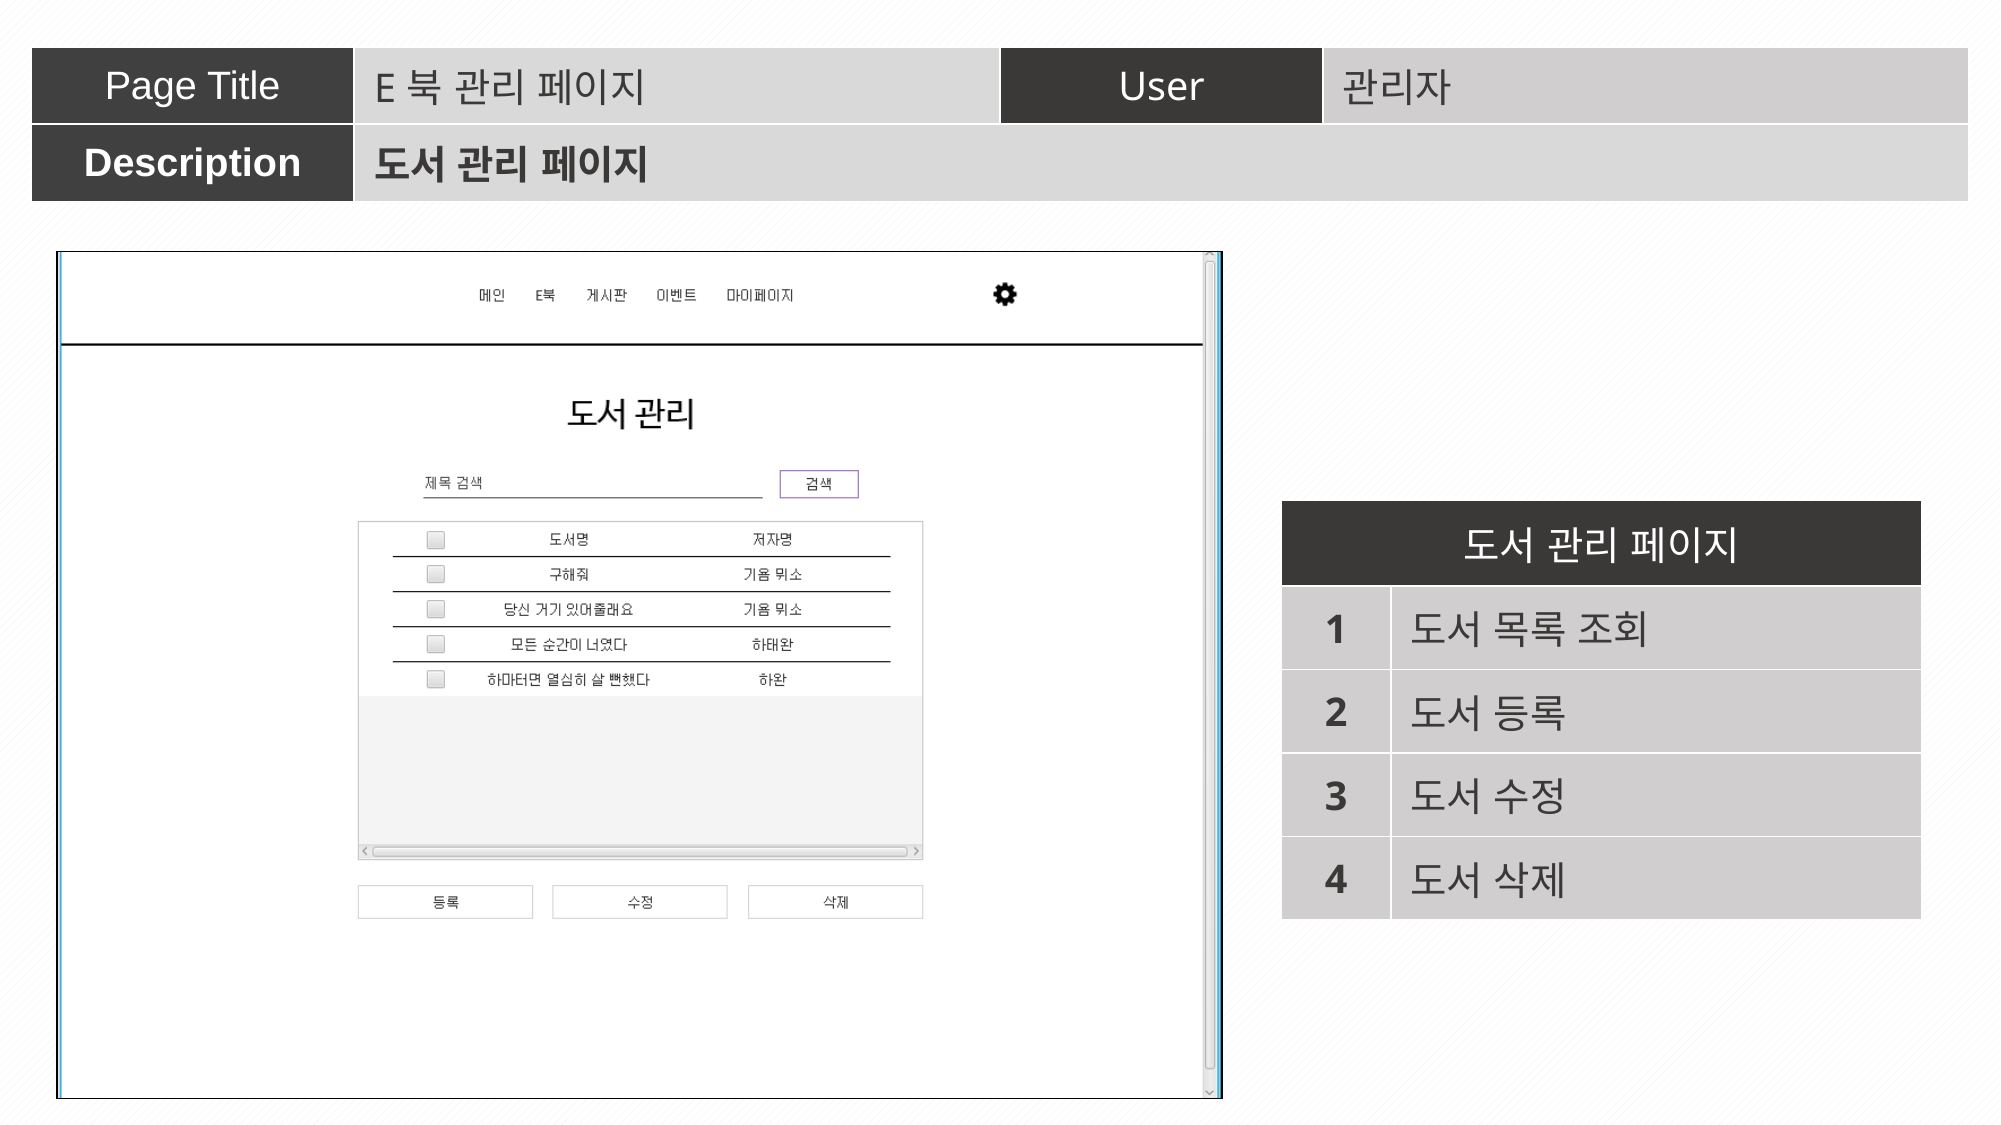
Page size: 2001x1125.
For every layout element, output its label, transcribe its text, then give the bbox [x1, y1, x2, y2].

table_cell 도서 수정 [1392, 754, 1921, 836]
table_cell 도서 삭제 [1392, 837, 1921, 919]
picture [57, 252, 1222, 1098]
table_header User [1001, 48, 1322, 123]
table_header 도서 관리 페이지 [1282, 501, 1921, 585]
table_header 관리자 [1324, 48, 1968, 123]
table_cell 4 [1282, 837, 1390, 919]
table_cell 도서 관리 페이지 [355, 125, 1968, 201]
table_cell Description [32, 125, 353, 201]
table_cell 3 [1282, 754, 1390, 836]
table_header E북 관리 페이지 [355, 48, 999, 123]
table_cell 도서 등록 [1392, 670, 1921, 752]
table_cell 1 [1282, 587, 1390, 669]
table_cell 2 [1282, 670, 1390, 752]
table_header Page Title [32, 48, 353, 123]
table_cell 도서 목록 조회 [1392, 587, 1921, 669]
